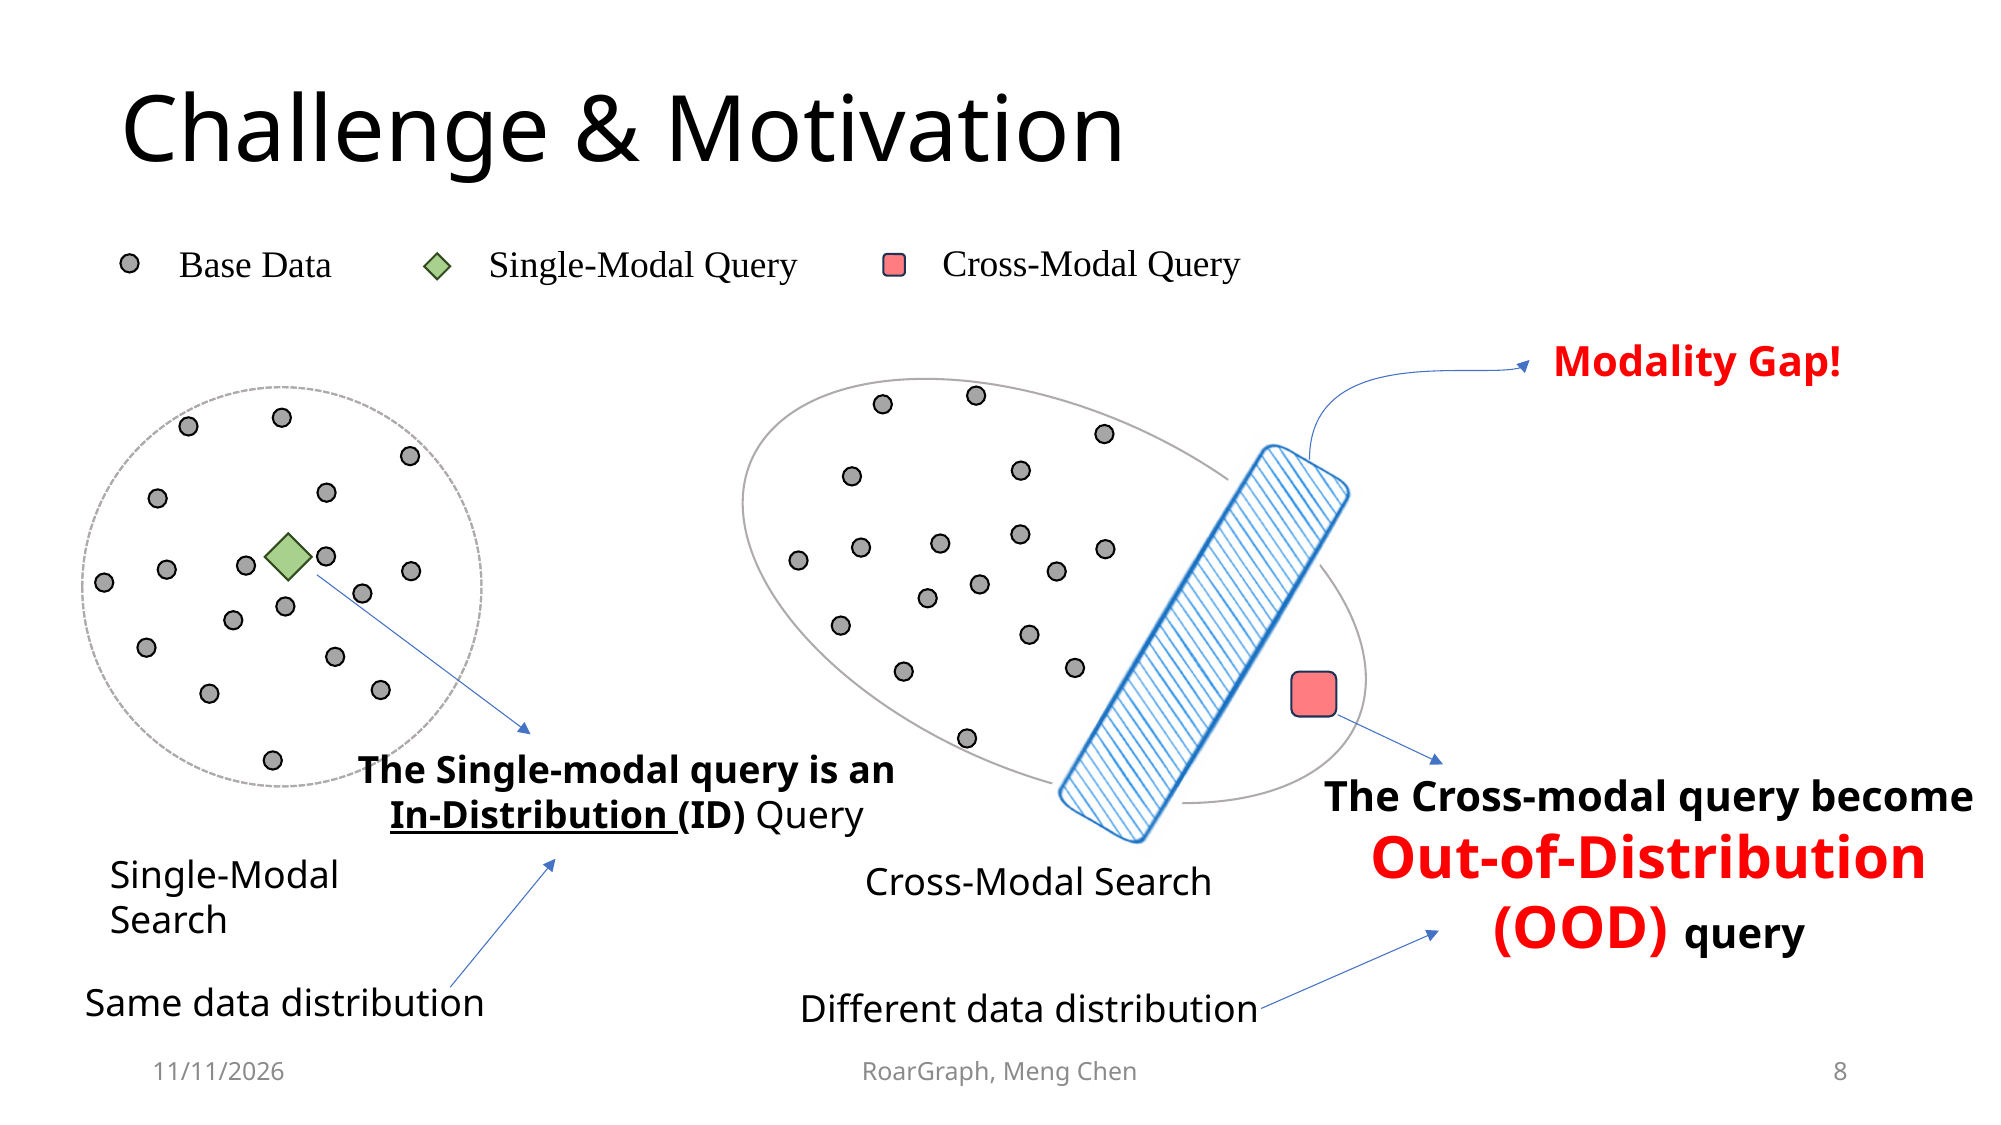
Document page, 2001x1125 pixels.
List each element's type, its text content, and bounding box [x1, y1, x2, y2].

text_box Single-Modal Search [95, 843, 482, 949]
text_box [882, 252, 906, 277]
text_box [316, 574, 531, 735]
text_box The Single-modal query is an In-Distribution (ID) Query [341, 738, 913, 844]
text_box [201, 770, 341, 788]
text_box The Cross-modal query become Out-of-Distribution (OOD) query [1306, 762, 1992, 968]
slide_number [137, 1042, 588, 1103]
footer RoarGraph, Meng Chen [662, 1042, 1338, 1103]
text_box Cross-Modal Query [927, 231, 1257, 292]
text_box Modality Gap! [1538, 327, 1969, 392]
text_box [450, 858, 556, 988]
text_box [190, 386, 373, 408]
text_box Base Data [164, 232, 348, 293]
text_box Different data distribution [743, 978, 1316, 1038]
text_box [94, 408, 421, 770]
text_box Cross-Modal Search [850, 850, 1237, 911]
text_box Same data distribution [0, 971, 572, 1032]
picture [990, 431, 1416, 858]
text_box [1115, 417, 1228, 582]
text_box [1337, 714, 1444, 765]
text_box [1182, 705, 1364, 805]
title Challenge & Motivation [105, 23, 1831, 241]
text_box [81, 516, 94, 658]
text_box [789, 386, 1115, 748]
text_box Single-Modal Query [473, 232, 814, 293]
text_box [1311, 564, 1334, 582]
text_box [119, 253, 140, 274]
text_box [956, 748, 1072, 785]
text_box [422, 251, 452, 281]
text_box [1261, 930, 1439, 1009]
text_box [1369, 299, 1470, 520]
text_box [741, 413, 789, 620]
slide_number 8 [1412, 1042, 1863, 1103]
text_box [421, 442, 483, 574]
text_box [852, 377, 1009, 386]
